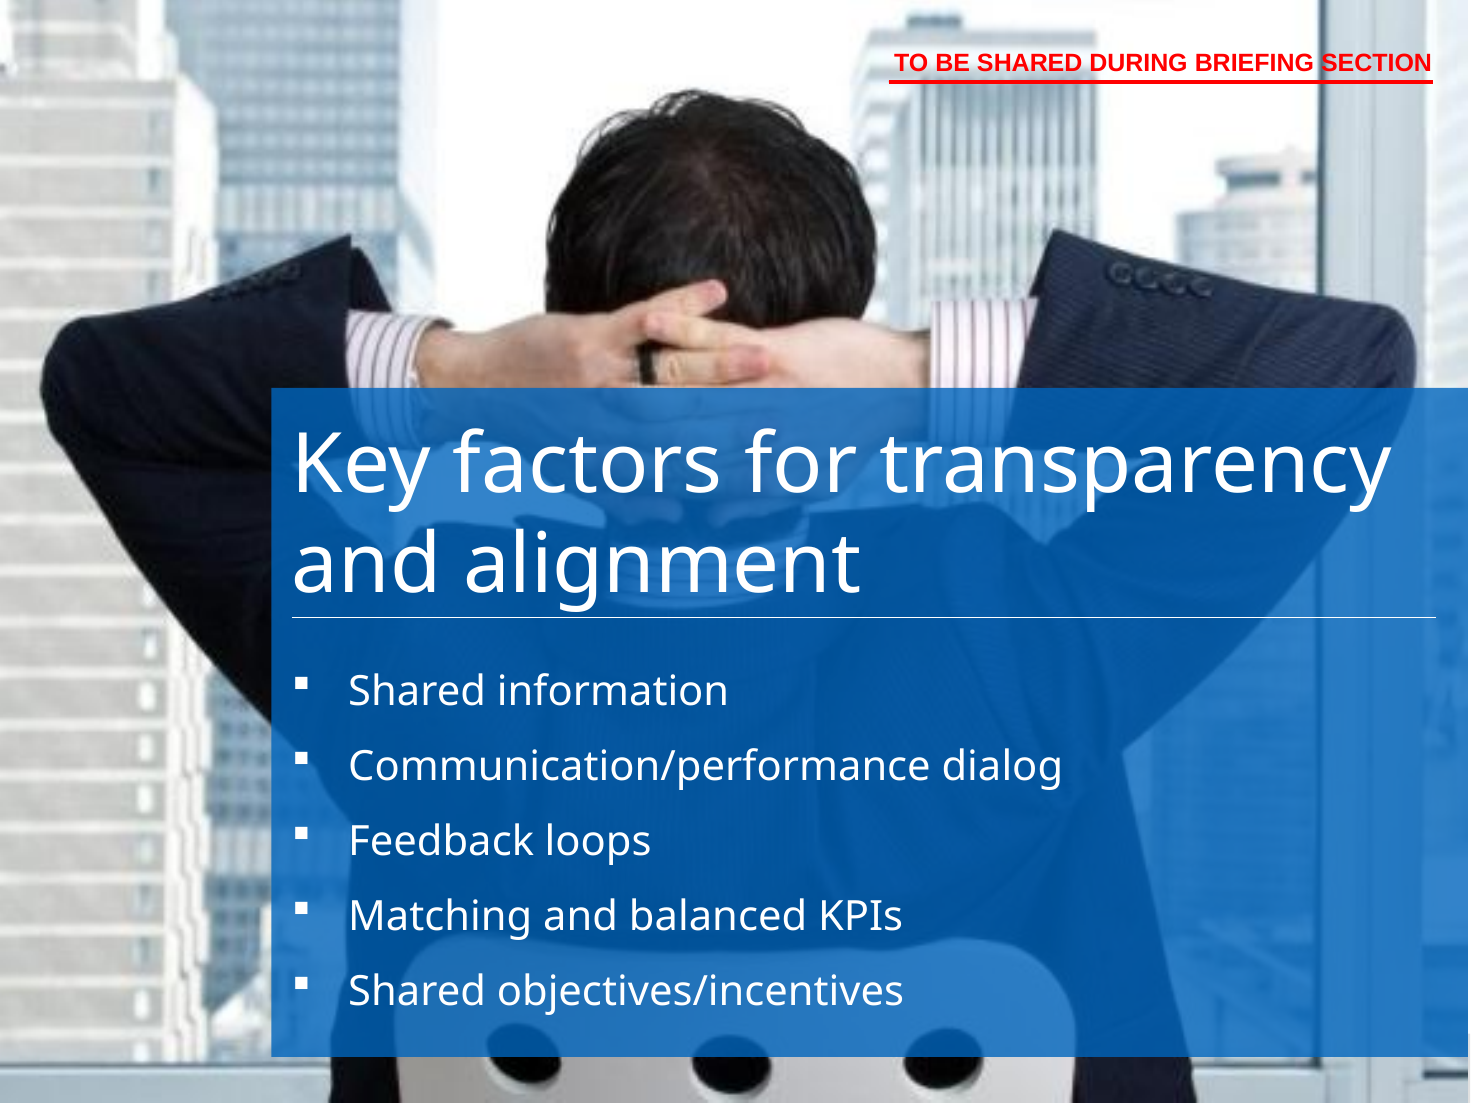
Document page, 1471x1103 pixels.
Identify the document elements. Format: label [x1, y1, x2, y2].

picture [0, 0, 1469, 1103]
text_box [888, 46, 1434, 82]
